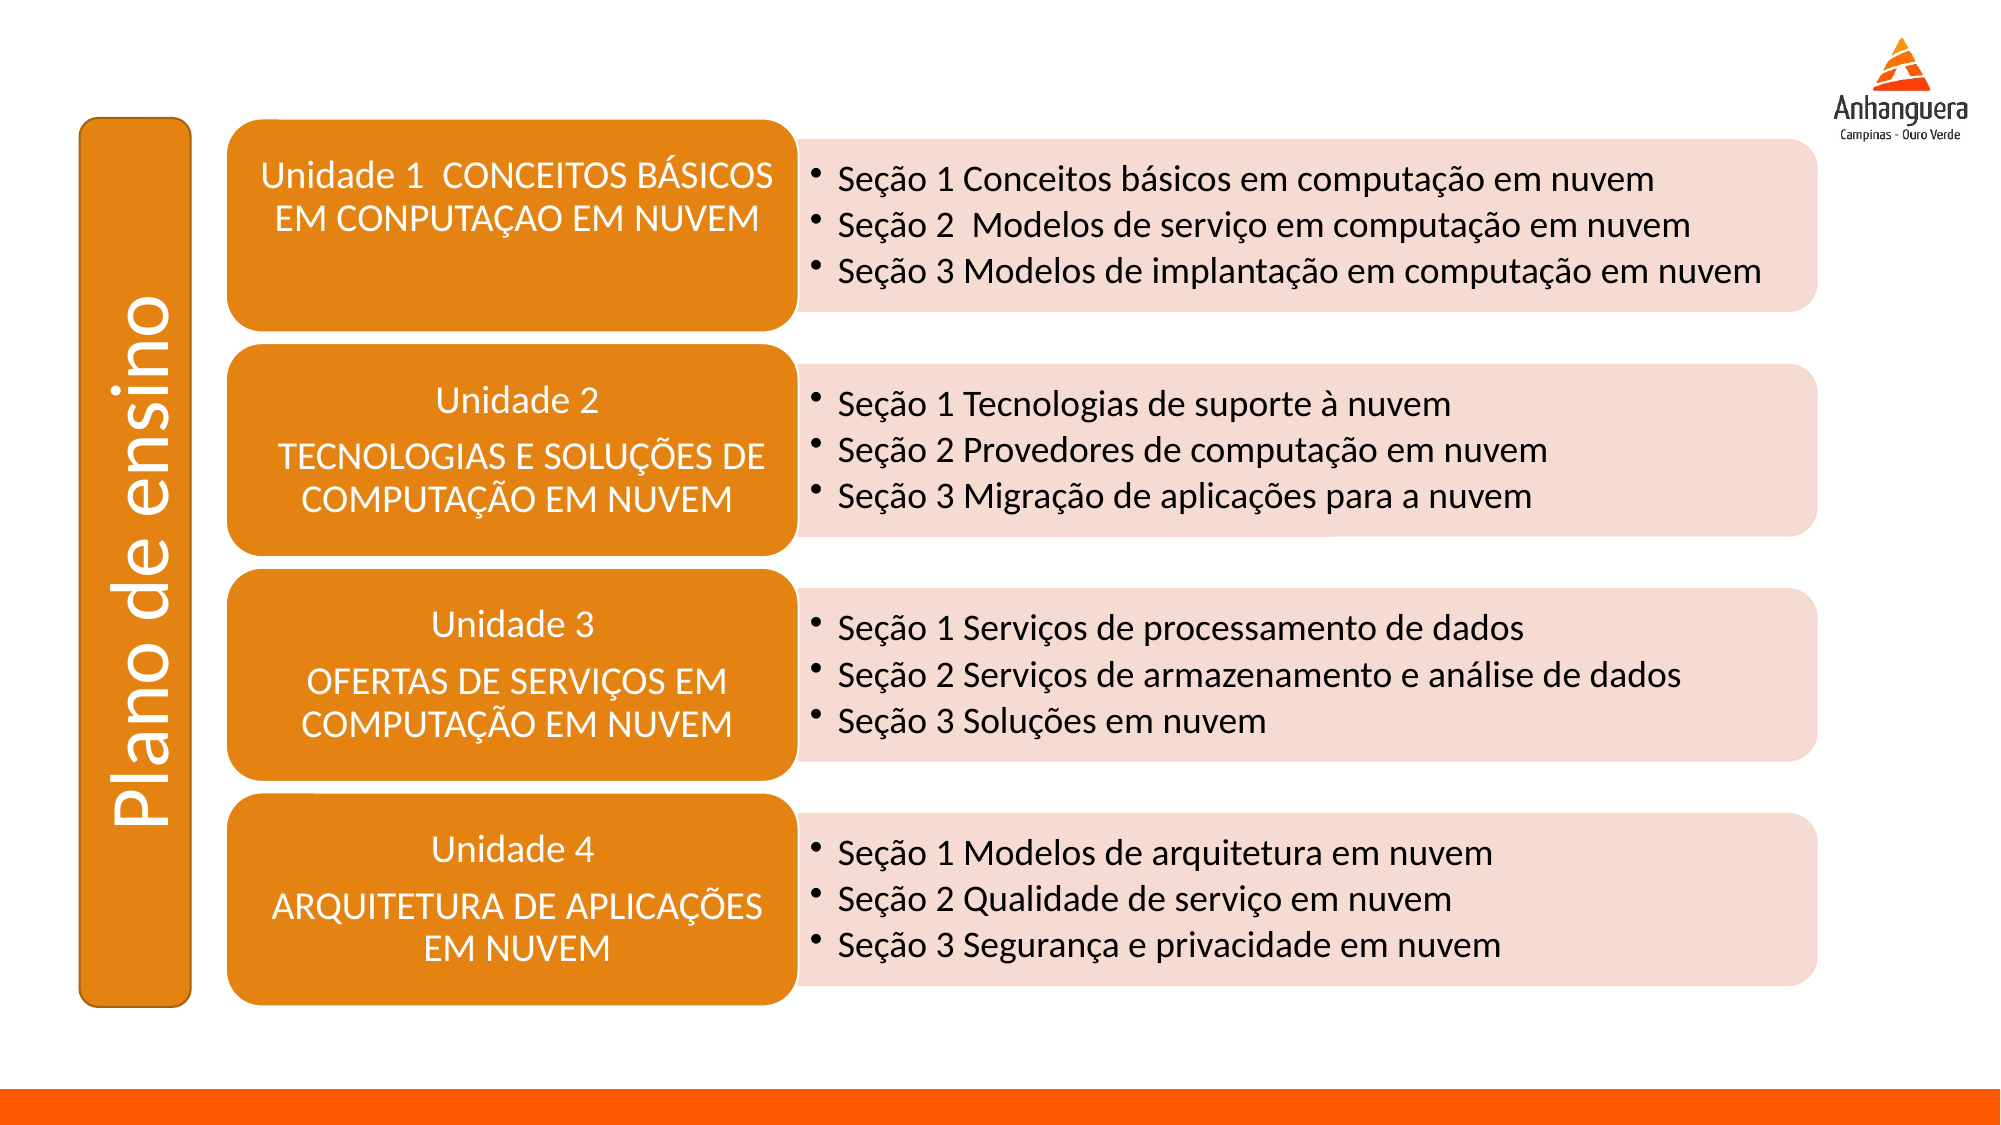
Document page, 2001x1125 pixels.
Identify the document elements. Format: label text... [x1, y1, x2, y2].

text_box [225, 117, 1817, 1007]
text_box Plano de ensino [78, 116, 192, 1008]
picture [1826, 22, 1974, 170]
